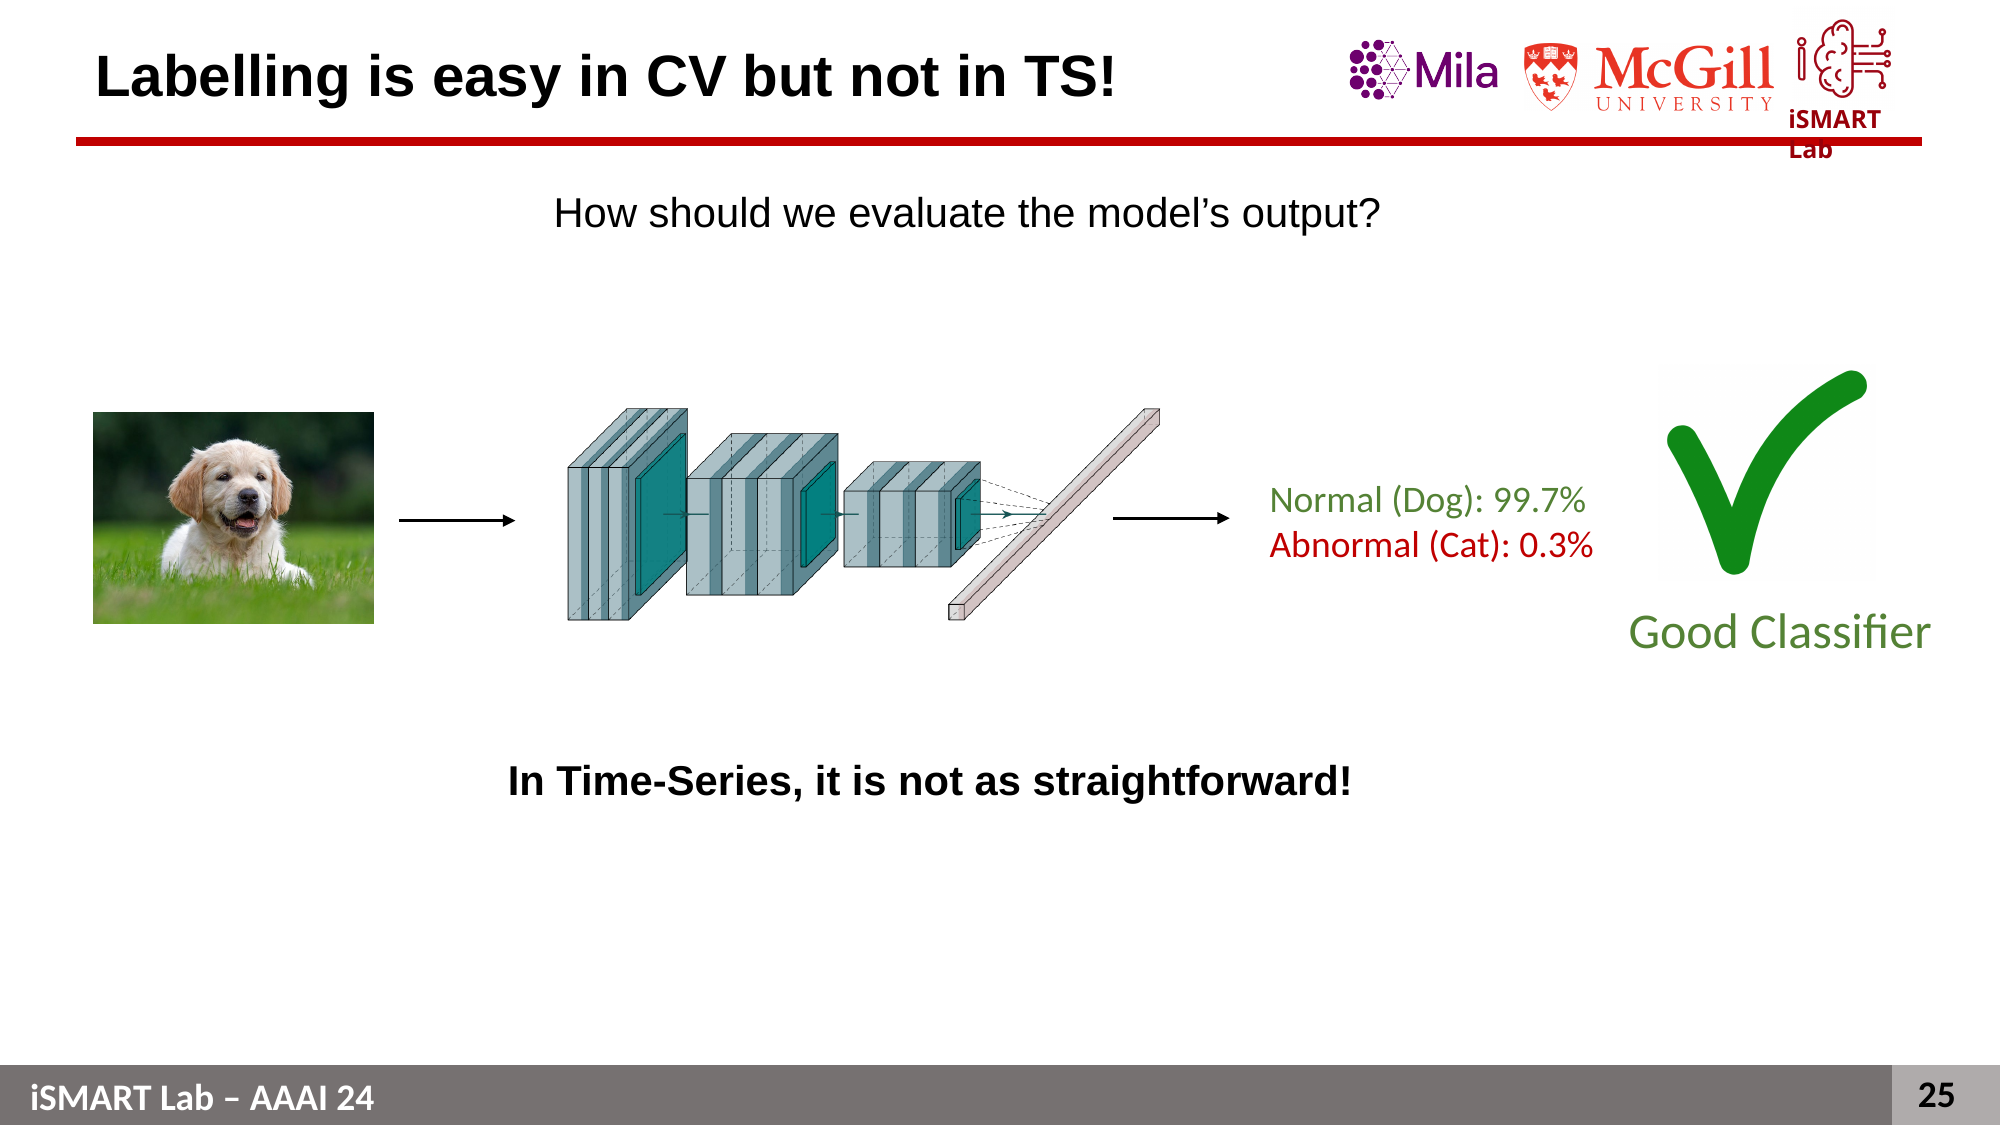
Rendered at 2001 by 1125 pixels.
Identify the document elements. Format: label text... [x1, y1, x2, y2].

picture [540, 395, 1172, 646]
text_box Good Classifier [1613, 590, 1953, 666]
text_box Normal (Dog): 99.7% Abnormal (Cat): 0.3% [1254, 467, 1633, 573]
title Labelling is easy in CV but not in TS! [80, 34, 1335, 121]
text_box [0, 1062, 2000, 1125]
picture [93, 412, 374, 624]
picture [1658, 364, 1876, 581]
text_box In Time-Series, it is not as straightforward! [56, 745, 1805, 811]
text_box How should we evaluate the model’s output? [93, 178, 1842, 244]
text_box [1335, 6, 1946, 135]
